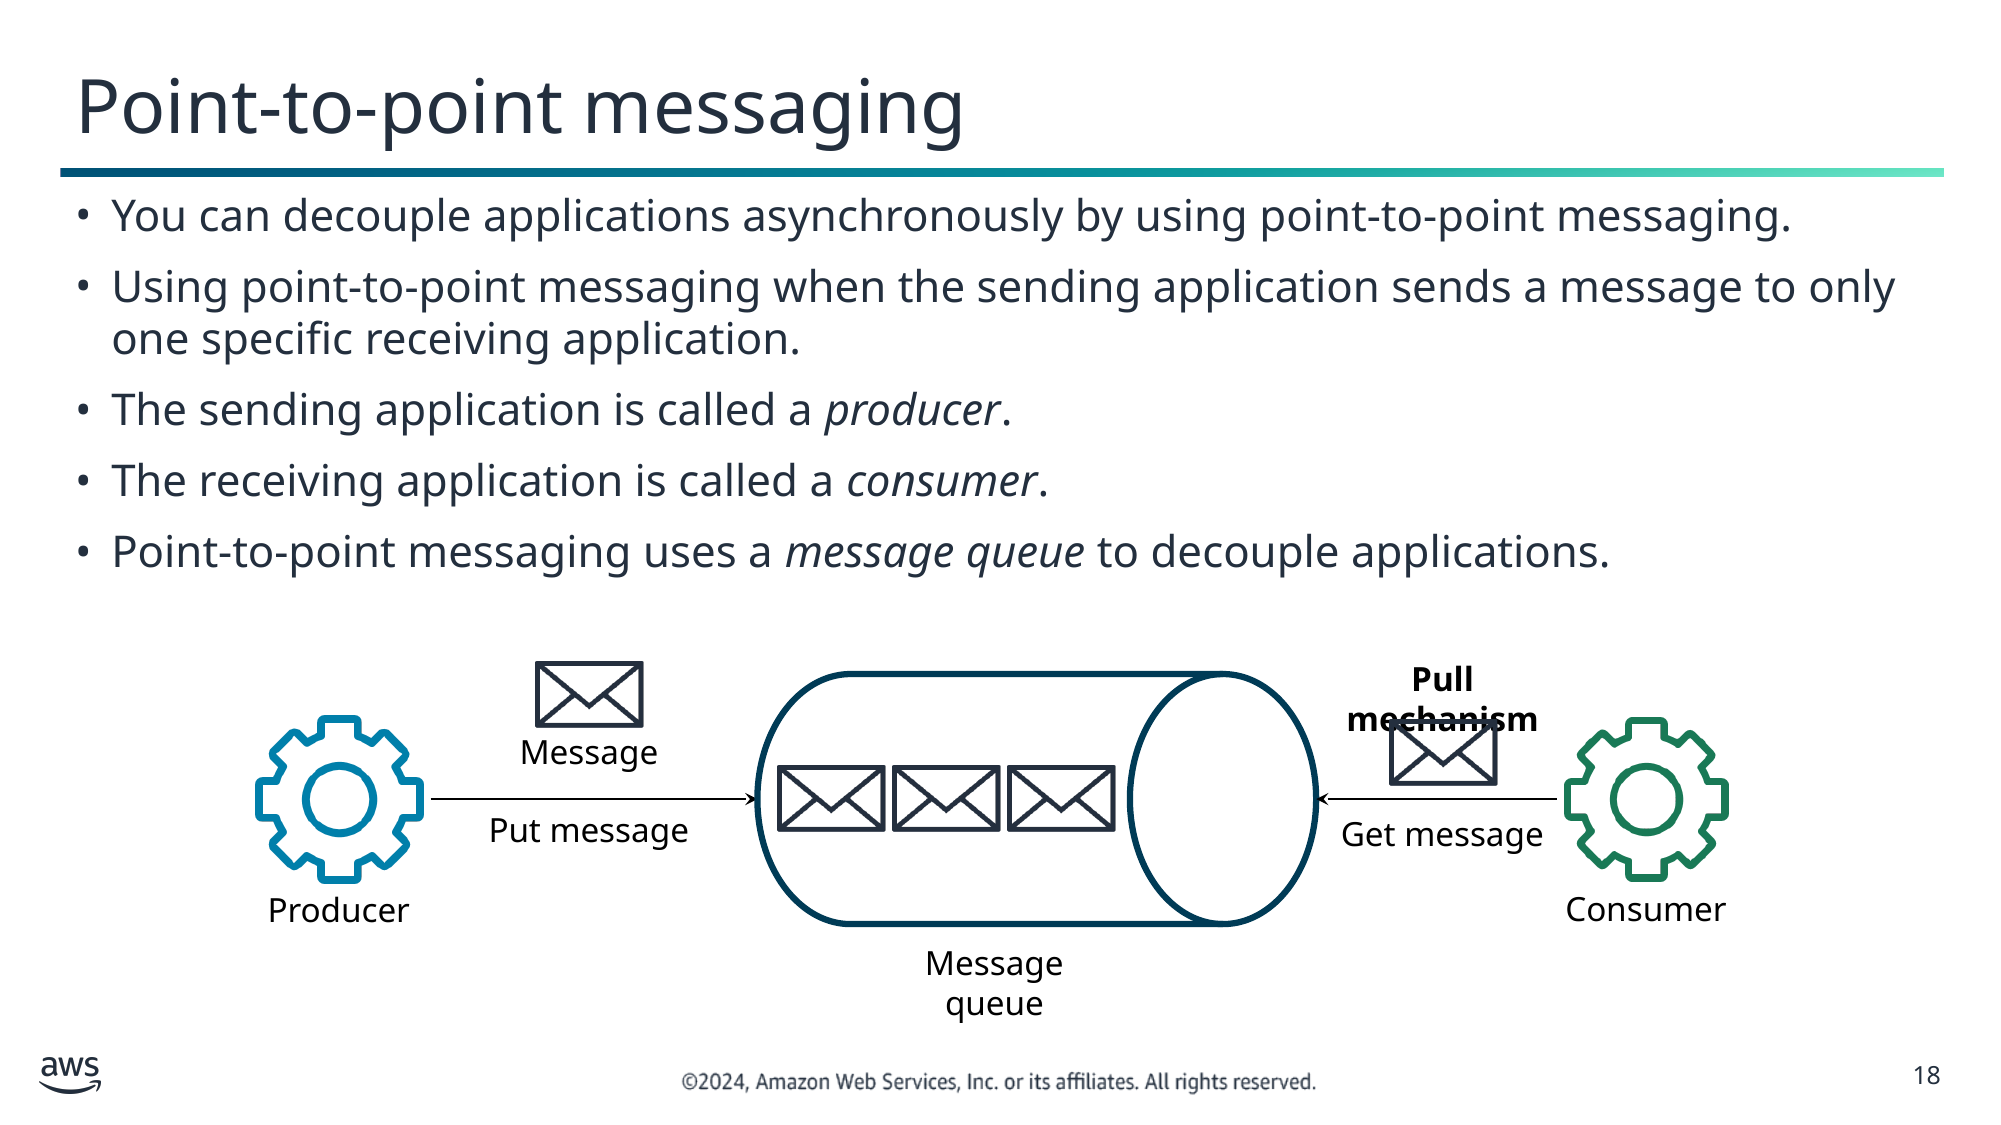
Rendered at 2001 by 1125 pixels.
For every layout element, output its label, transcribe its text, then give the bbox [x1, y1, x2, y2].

list You can decouple applications asynchronously by using point-to-point messaging. Using point-to-point messaging when the sending application sends a message to only one specific receiving application. The sending application is called a producer. The receiving application is called a consumer. Point-to-point messaging uses a message queue to decouple applications. [60, 179, 1941, 585]
picture [39, 1057, 101, 1094]
slide_number ‹#› [1861, 1057, 1941, 1095]
picture [682, 168, 1944, 177]
picture [621, 1061, 1378, 1105]
title Point-to-point messaging [60, 49, 1941, 170]
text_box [247, 635, 1753, 991]
